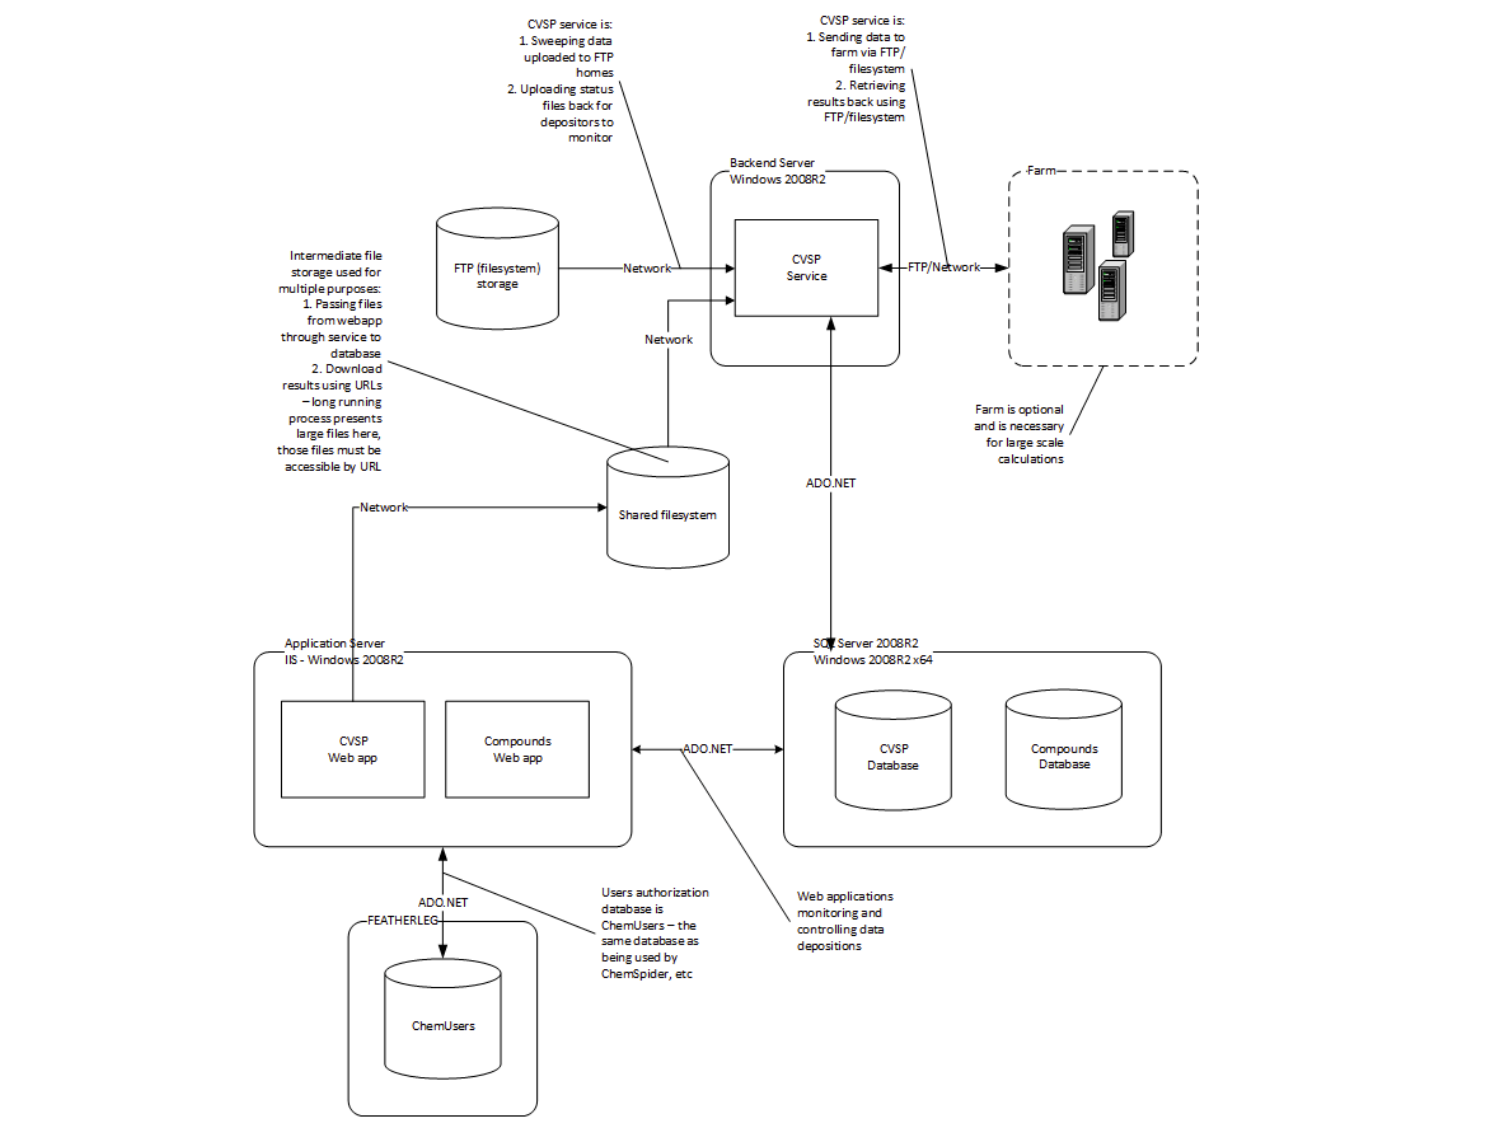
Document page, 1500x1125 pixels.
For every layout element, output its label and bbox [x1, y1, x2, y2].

picture [253, 6, 1200, 1118]
